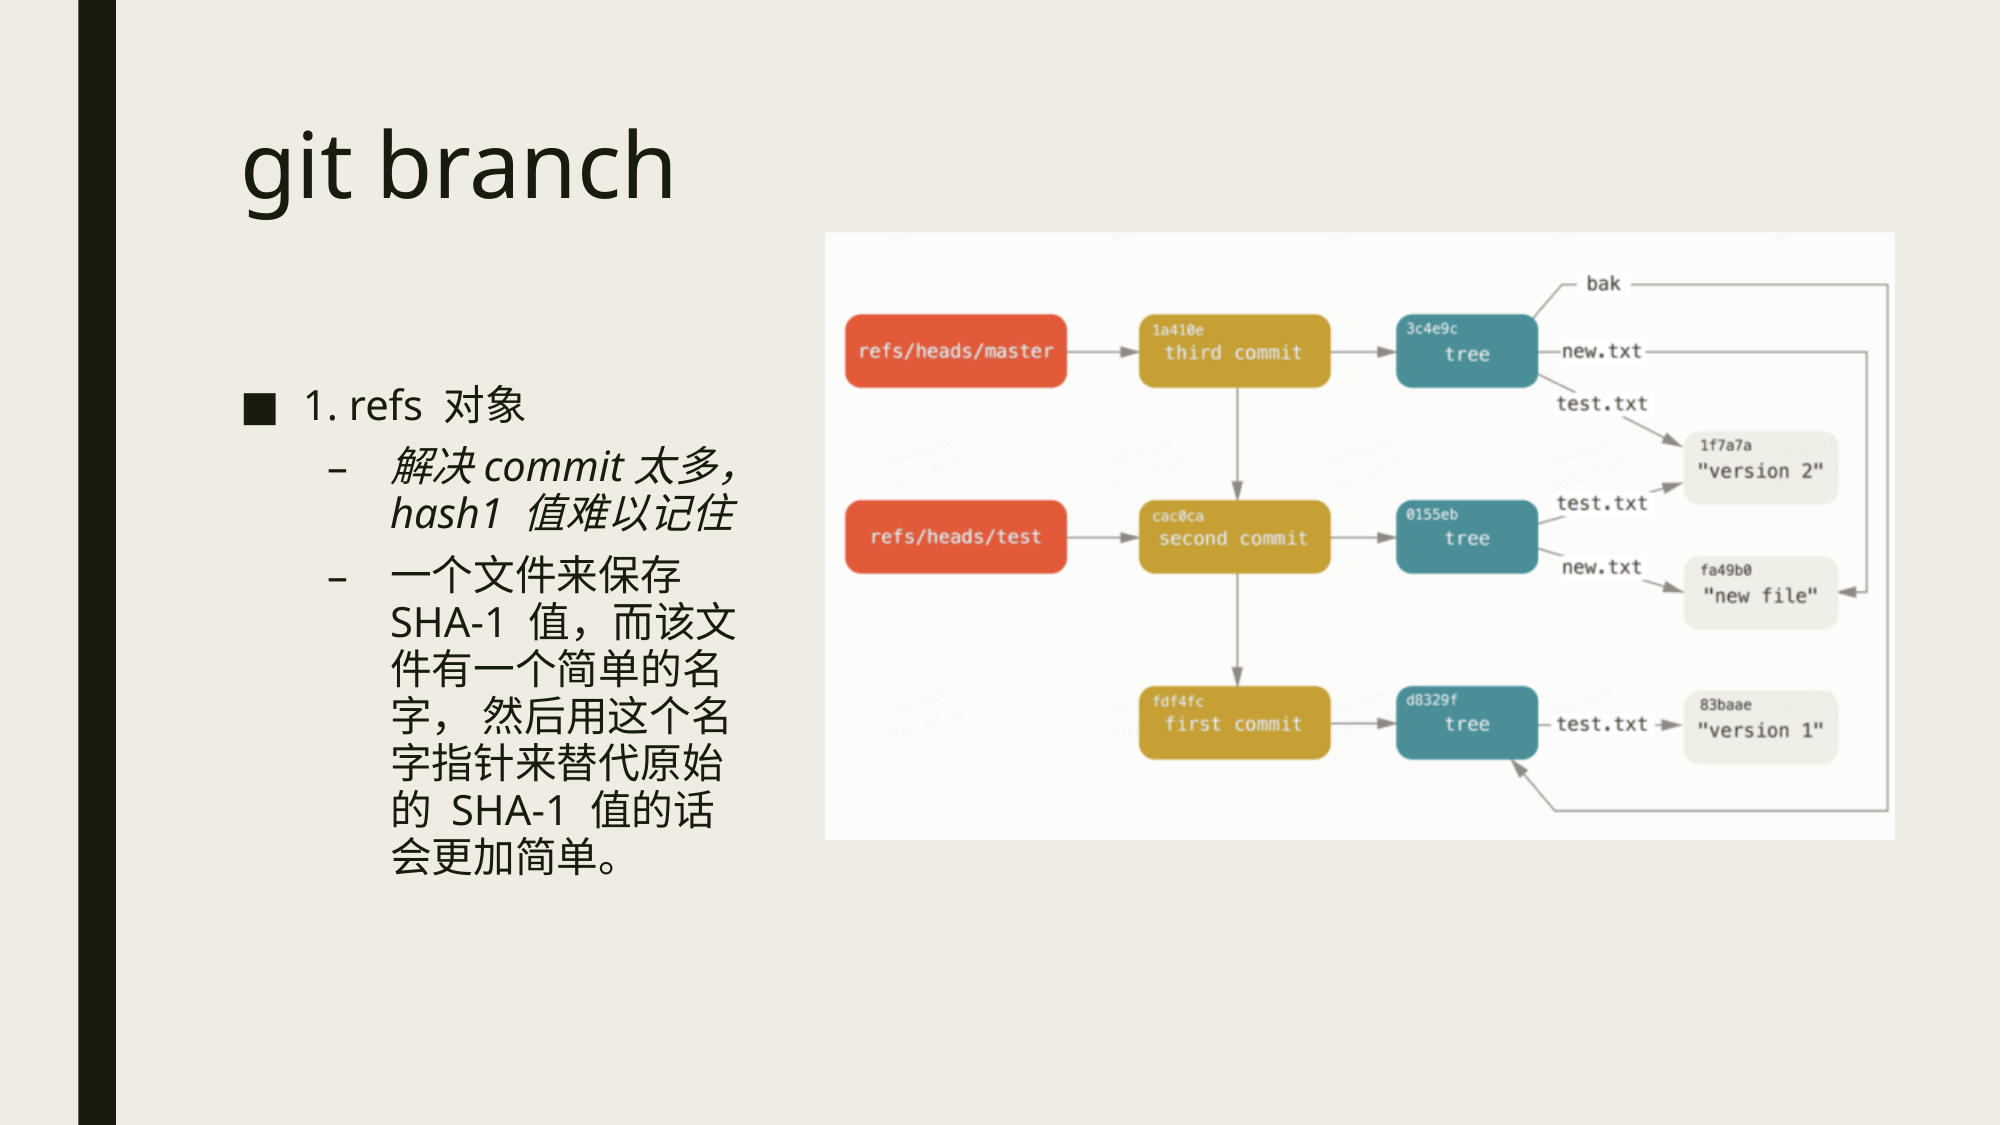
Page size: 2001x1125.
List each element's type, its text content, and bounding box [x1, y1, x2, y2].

title git branch [225, 112, 764, 357]
list 1. refs 对象 解决commit太多，hash1 值难以记住 一个文件来保存 SHA-1 值，而该文件有一个简单的名字， 然后用这个名字指针来替代原始的 SHA-1 值的话会更加简单。 [225, 375, 764, 963]
picture [825, 232, 1895, 840]
